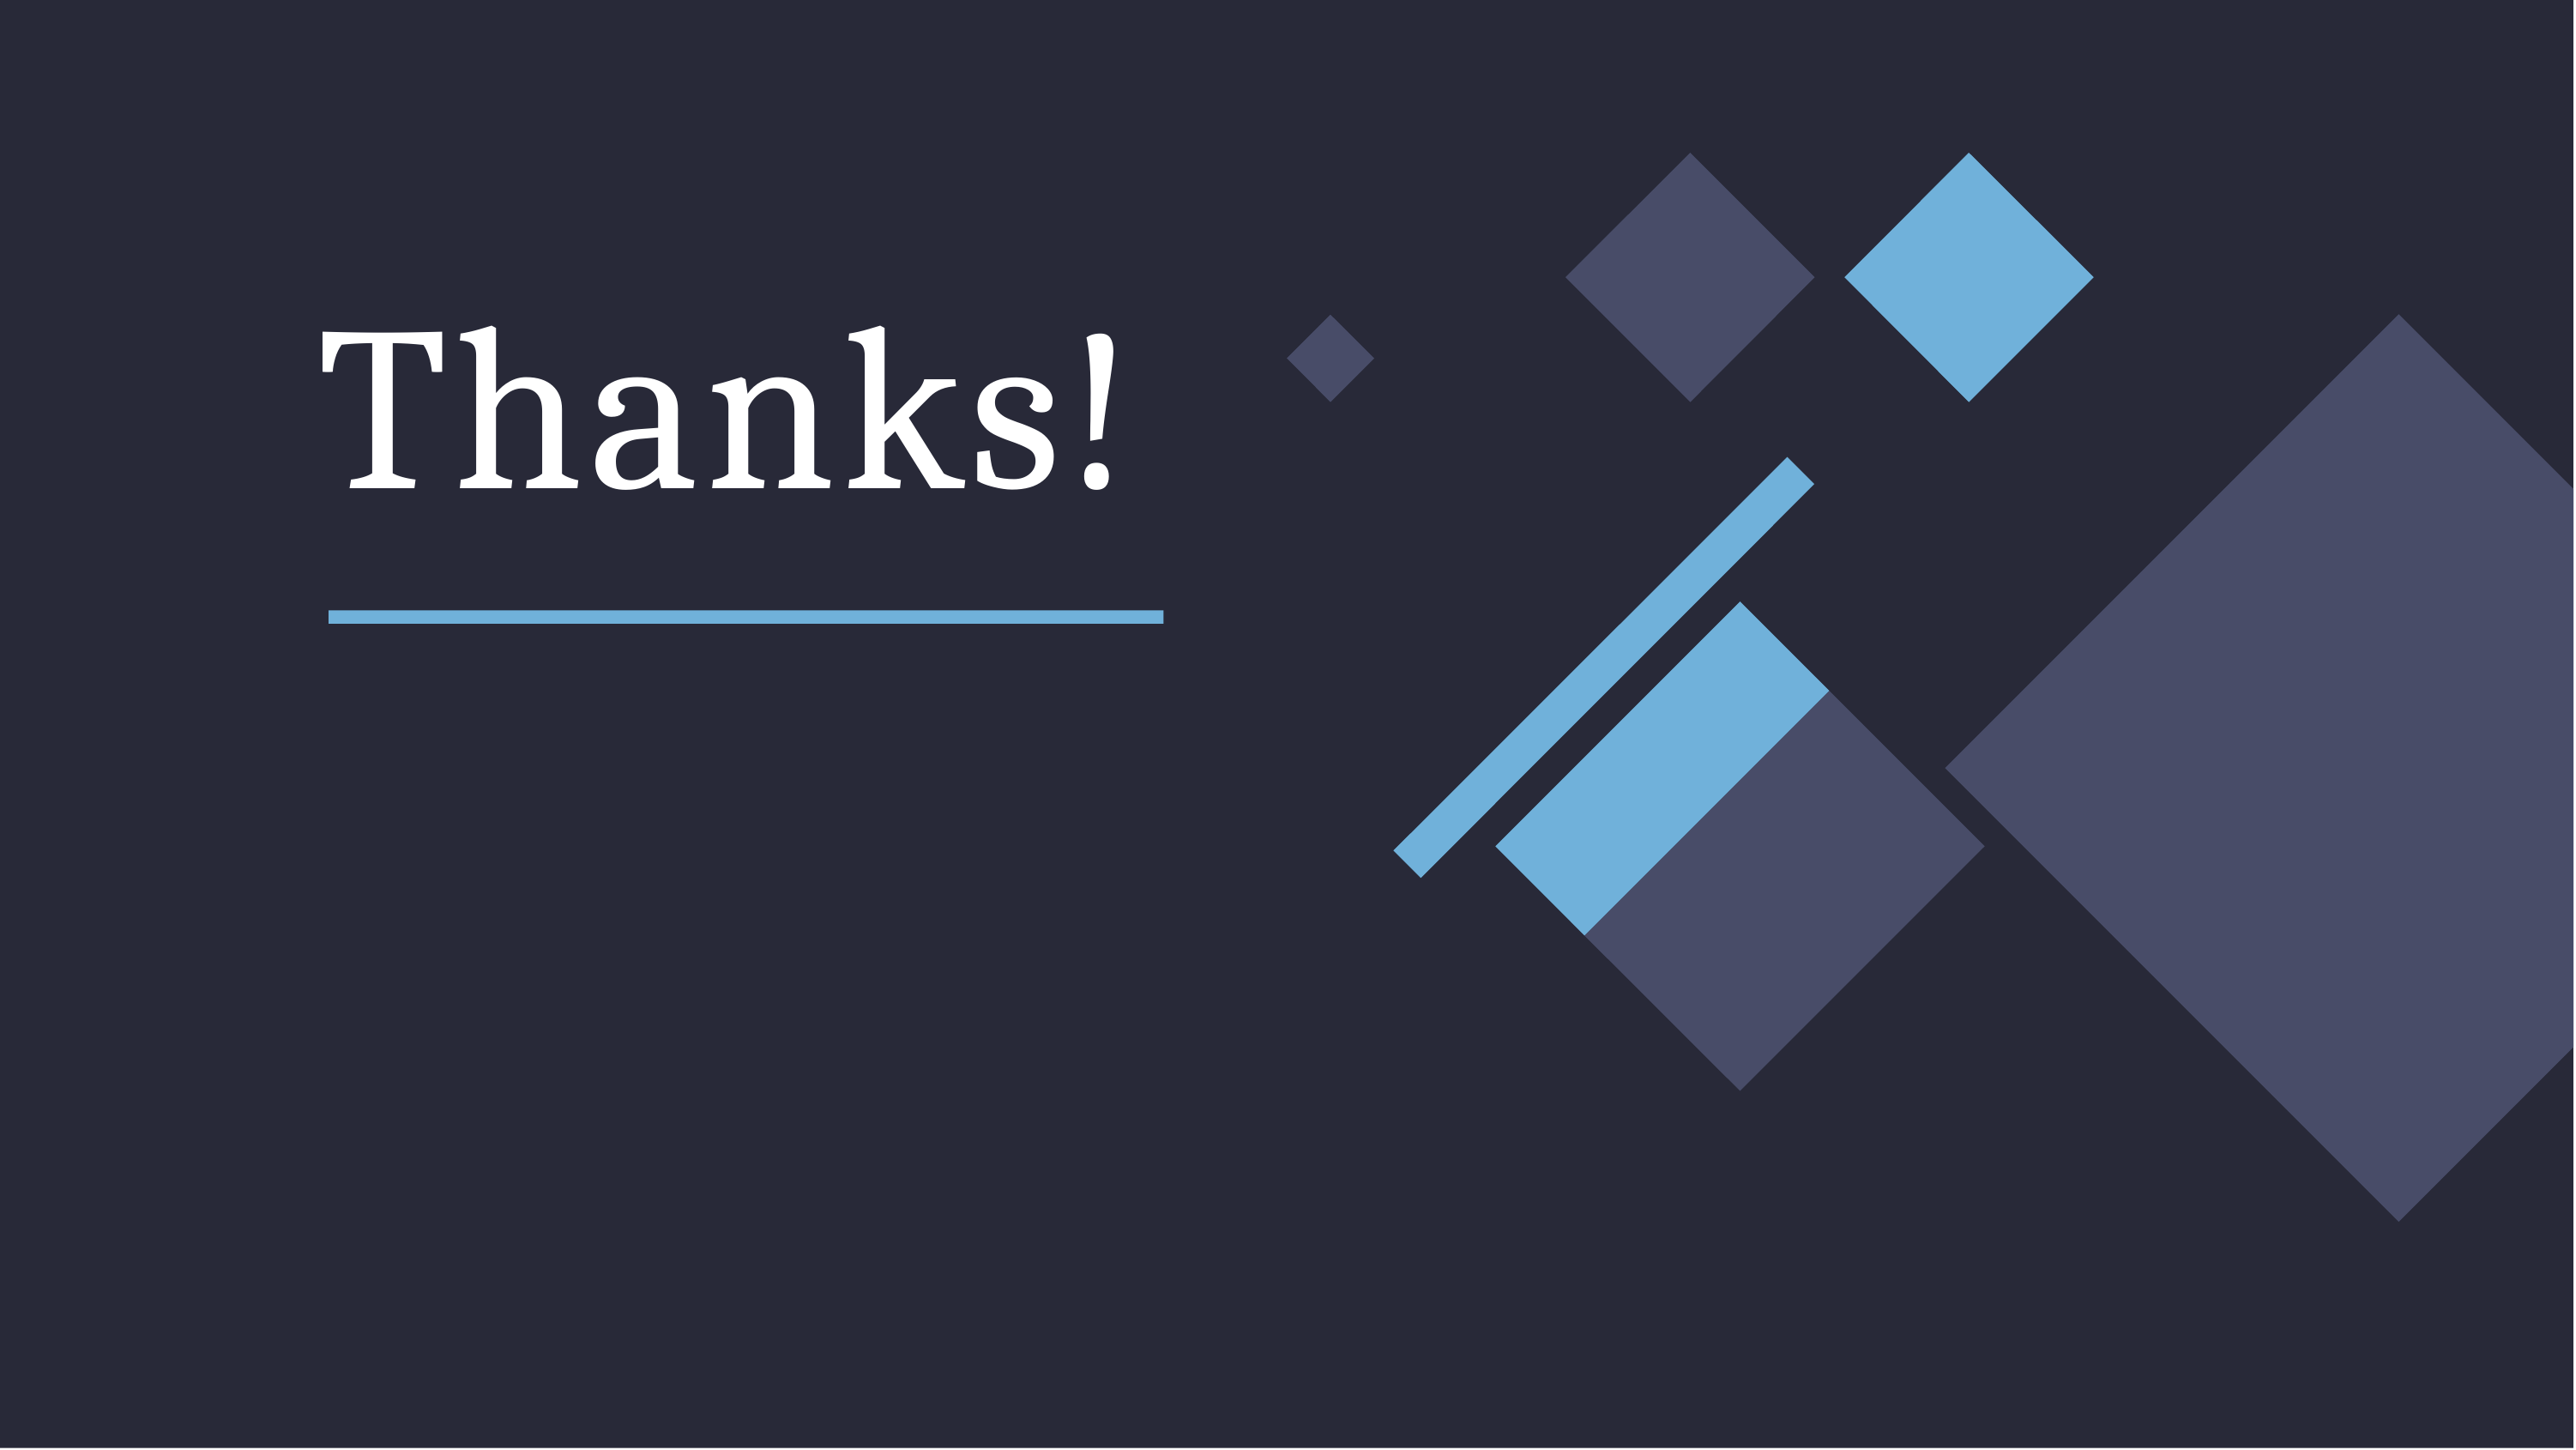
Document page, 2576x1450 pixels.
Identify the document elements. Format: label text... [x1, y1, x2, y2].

title Thanks! [316, 253, 1171, 535]
text_box [329, 610, 1164, 624]
